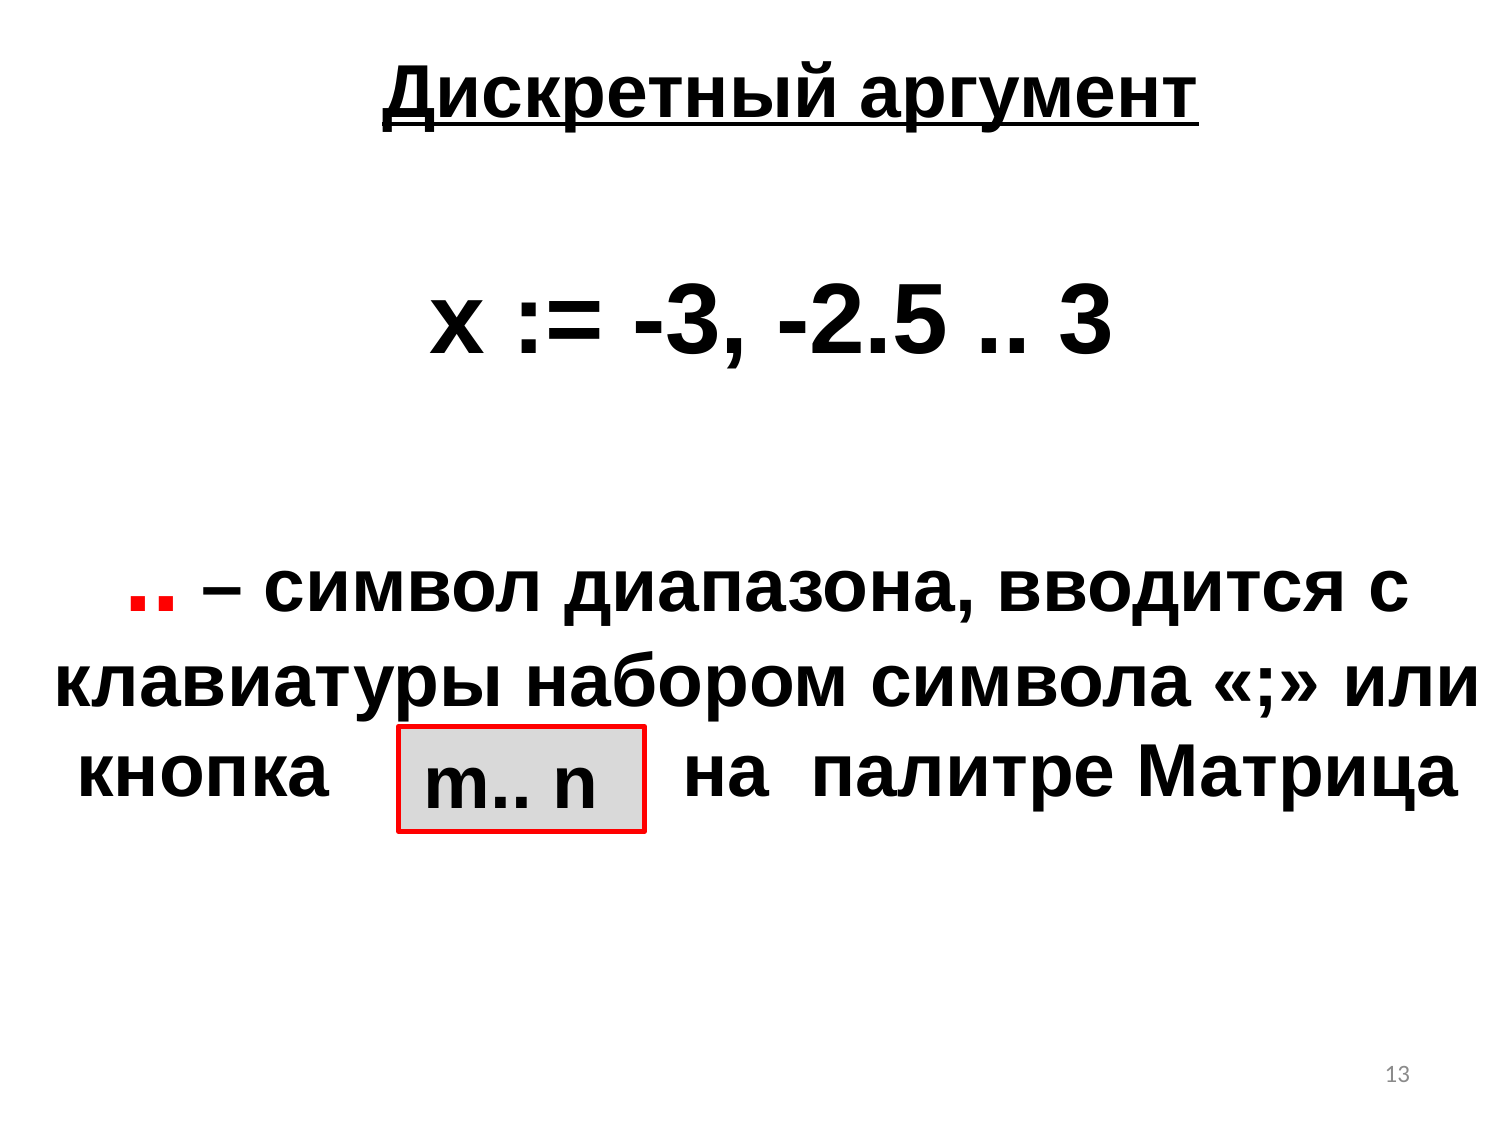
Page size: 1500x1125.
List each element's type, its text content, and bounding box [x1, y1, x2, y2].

text_box Дискретный аргумент [367, 35, 1214, 140]
text_box m.. n [398, 726, 645, 832]
text_box .. – символ диапазона, вводится с клавиатуры набором символа «;» или кнопка на палитре Матрица [35, 503, 1500, 819]
text_box x := -3, -2.5 .. 3 [414, 246, 1131, 381]
slide_number 13 [1074, 1042, 1425, 1103]
